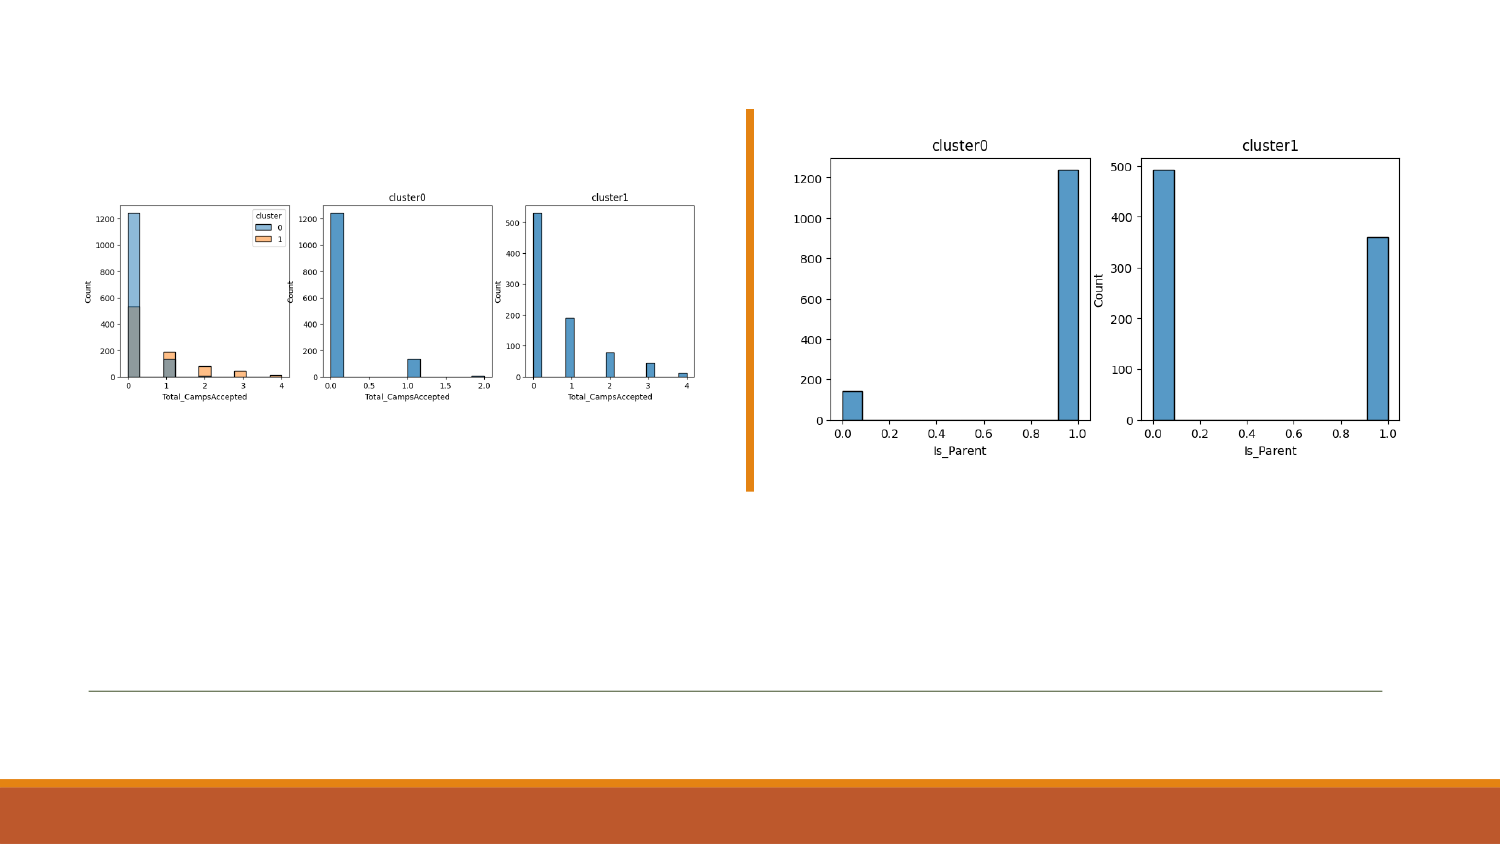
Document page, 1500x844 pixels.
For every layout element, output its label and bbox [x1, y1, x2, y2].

text_box [0, 778, 1500, 786]
list [789, 136, 1421, 465]
text_box [745, 108, 755, 493]
text_box [0, 0, 1500, 778]
text_box [0, 786, 1500, 844]
list [77, 190, 711, 411]
